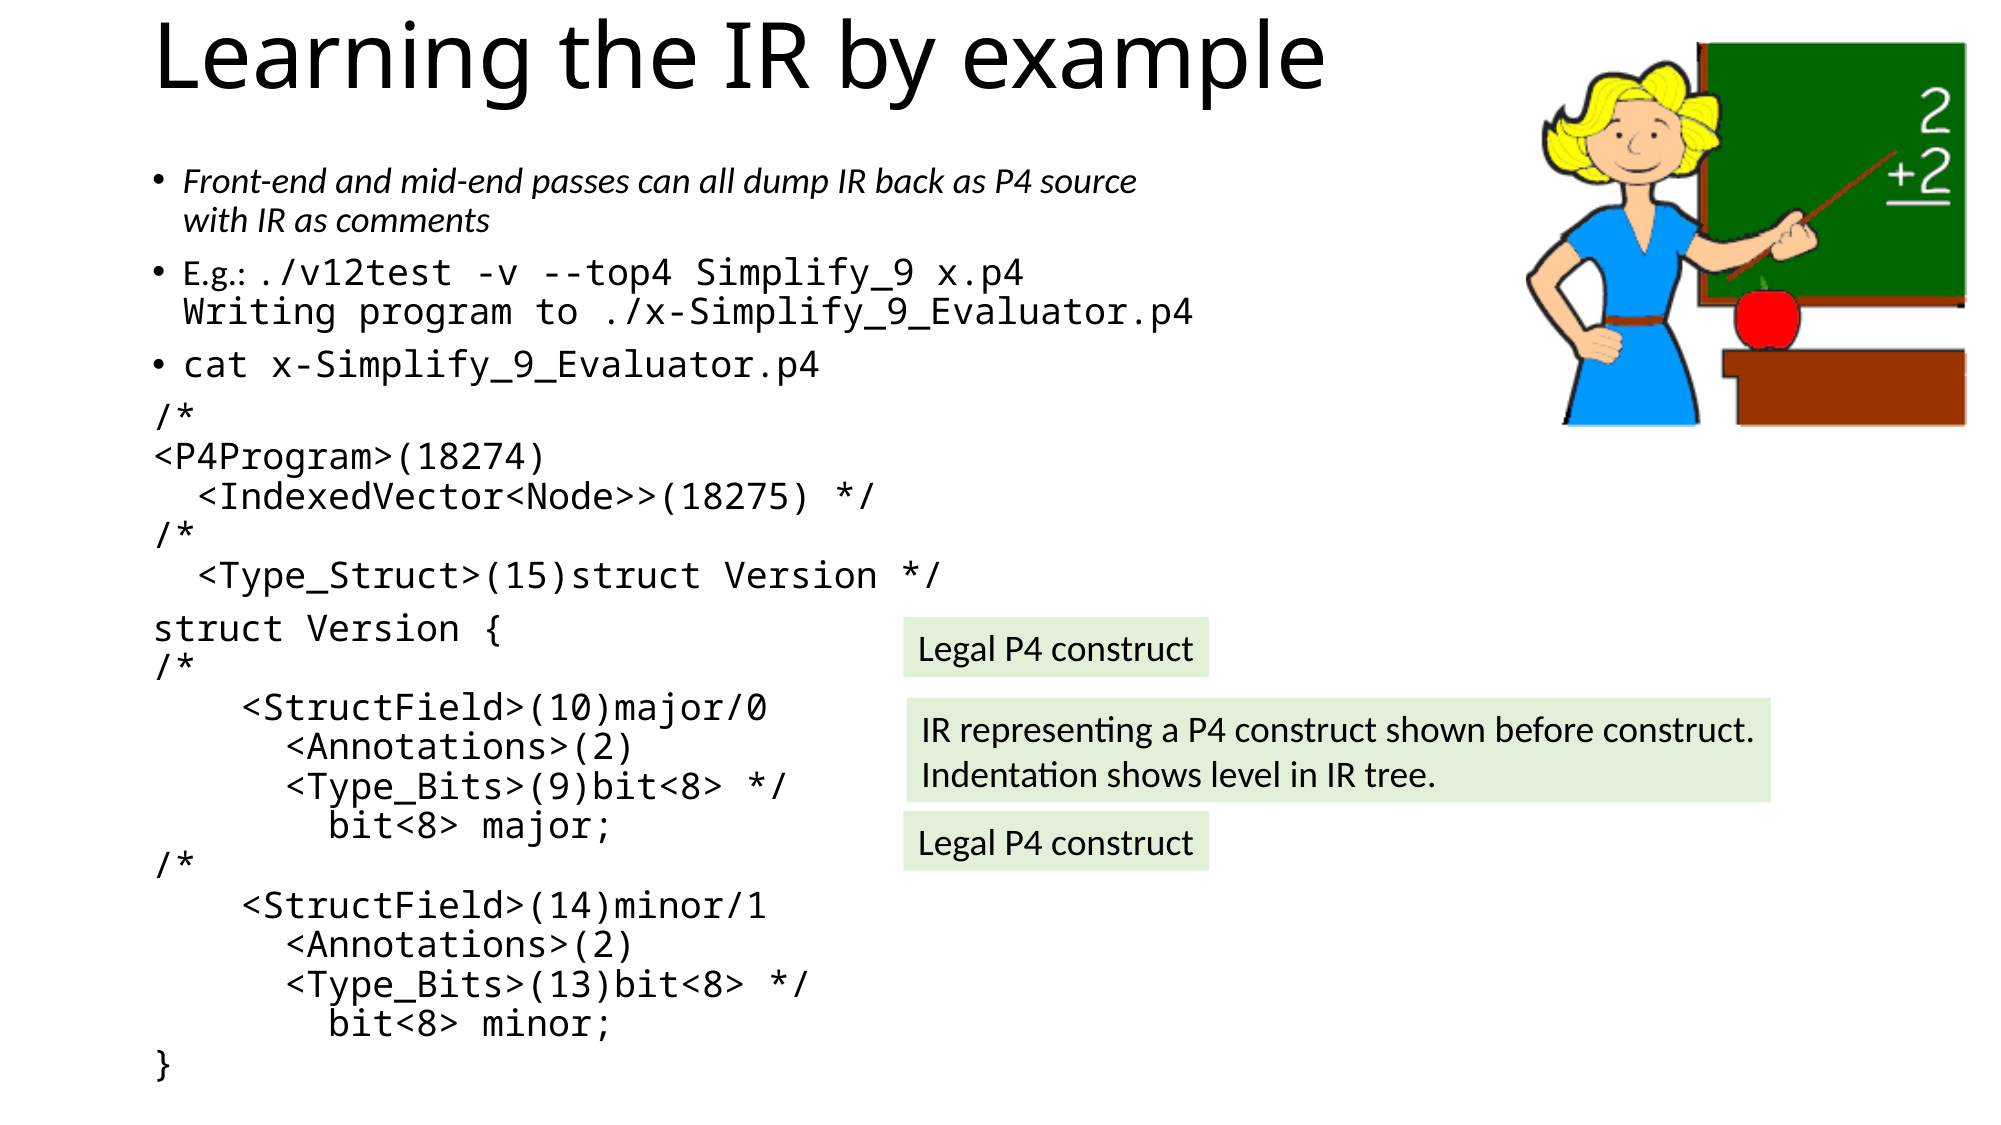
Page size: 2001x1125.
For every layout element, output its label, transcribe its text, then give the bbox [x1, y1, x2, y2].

text_box Legal P4 construct [903, 811, 1210, 871]
list Front-end and mid-end passes can all dump IR back as P4 source with IR as comments E.g.: ./v12test -v --top4 Simplify_9 x.p4 Writing program to ./x-Simplify_9_Evaluator.p4 cat x-Simplify_9_Evaluator.p4 /* <P4Program>(18274) <IndexedVector<Node>>(18275) */ /* <Type_Struct>(15)struct Version */ struct Version { /* <StructField>(10)major/0 <Annotations>(2) <Type_Bits>(9)bit<8> */ bit<8> major; /* <StructField>(14)minor/1 <Annotations>(2) <Type_Bits>(13)bit<8> */ bit<8> minor; } [137, 153, 1863, 1106]
picture [1526, 42, 1967, 427]
text_box Legal P4 construct [903, 617, 1210, 677]
title Learning the IR by example [137, 0, 1863, 119]
text_box IR representing a P4 construct shown before construct. Indentation shows level in IR tree. [906, 697, 1771, 803]
